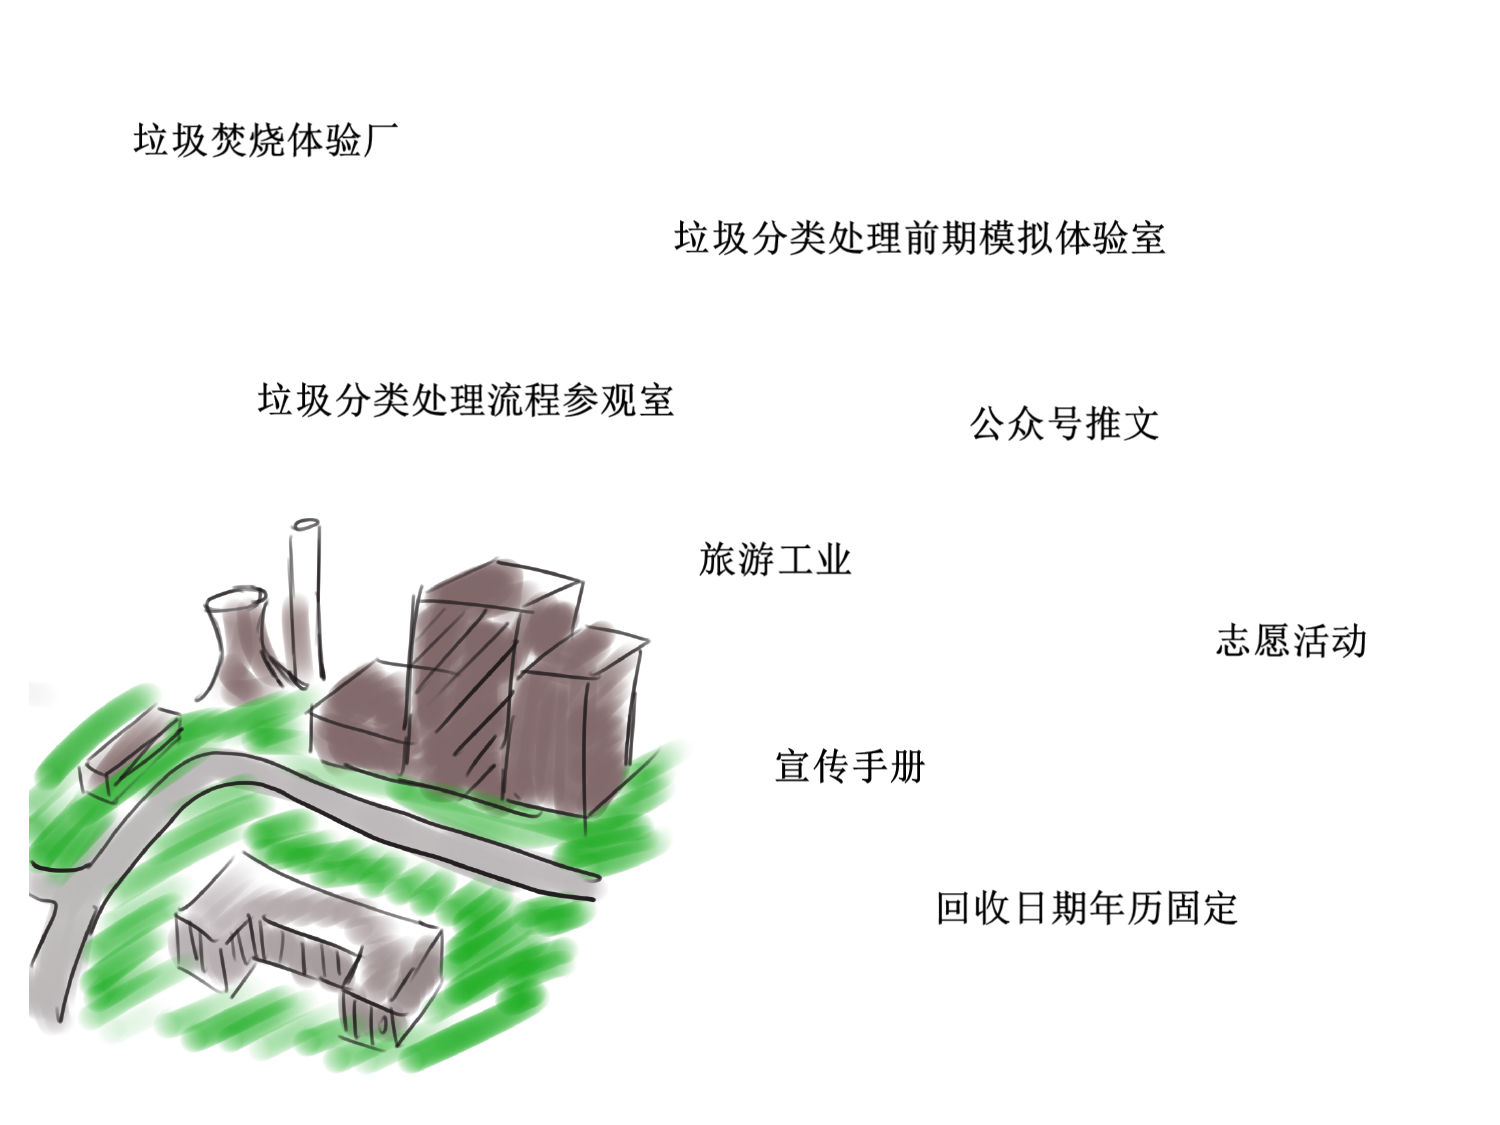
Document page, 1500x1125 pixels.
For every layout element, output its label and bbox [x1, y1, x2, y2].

picture [749, 727, 952, 809]
picture [944, 385, 1184, 467]
picture [1190, 602, 1392, 685]
picture [910, 869, 1263, 951]
picture [107, 101, 423, 183]
picture [29, 199, 1191, 1125]
